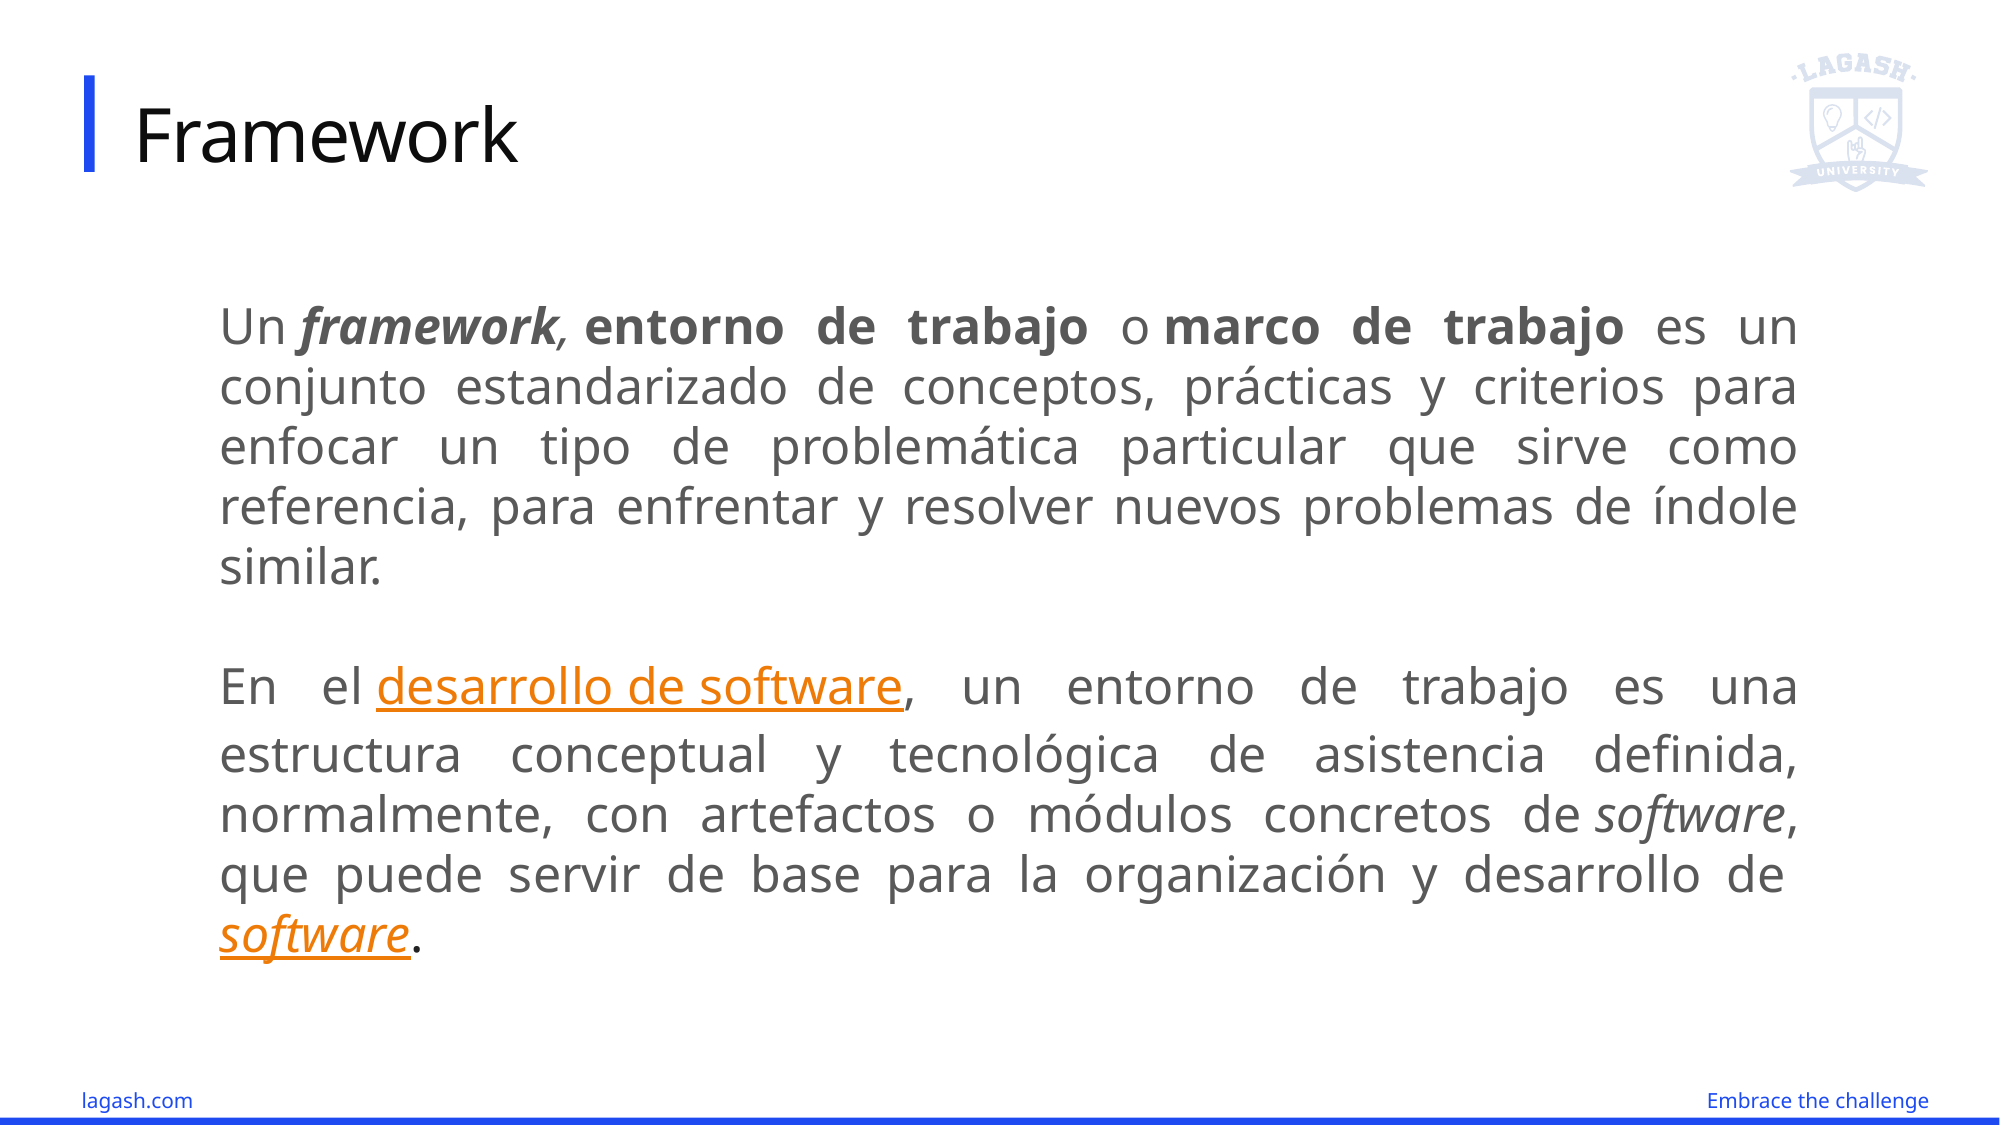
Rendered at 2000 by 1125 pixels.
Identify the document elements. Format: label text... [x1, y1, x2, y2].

list Framework [119, 74, 1933, 204]
picture [1789, 52, 1929, 193]
text_box Un framework, entorno de trabajo o marco de trabajo es un conjunto estandarizado de conceptos, prácticas y criterios para enfocar un tipo de problemática particular que sirve como referencia, para enfrentar y resolver nuevos problemas de índole similar. En el desarrollo de software, un entorno de trabajo es una estructura conceptual y tecnológica de asistencia definida, normalmente, con artefactos o módulos concretos de software, que puede servir de base para la organización y desarrollo de software. [204, 286, 1815, 979]
